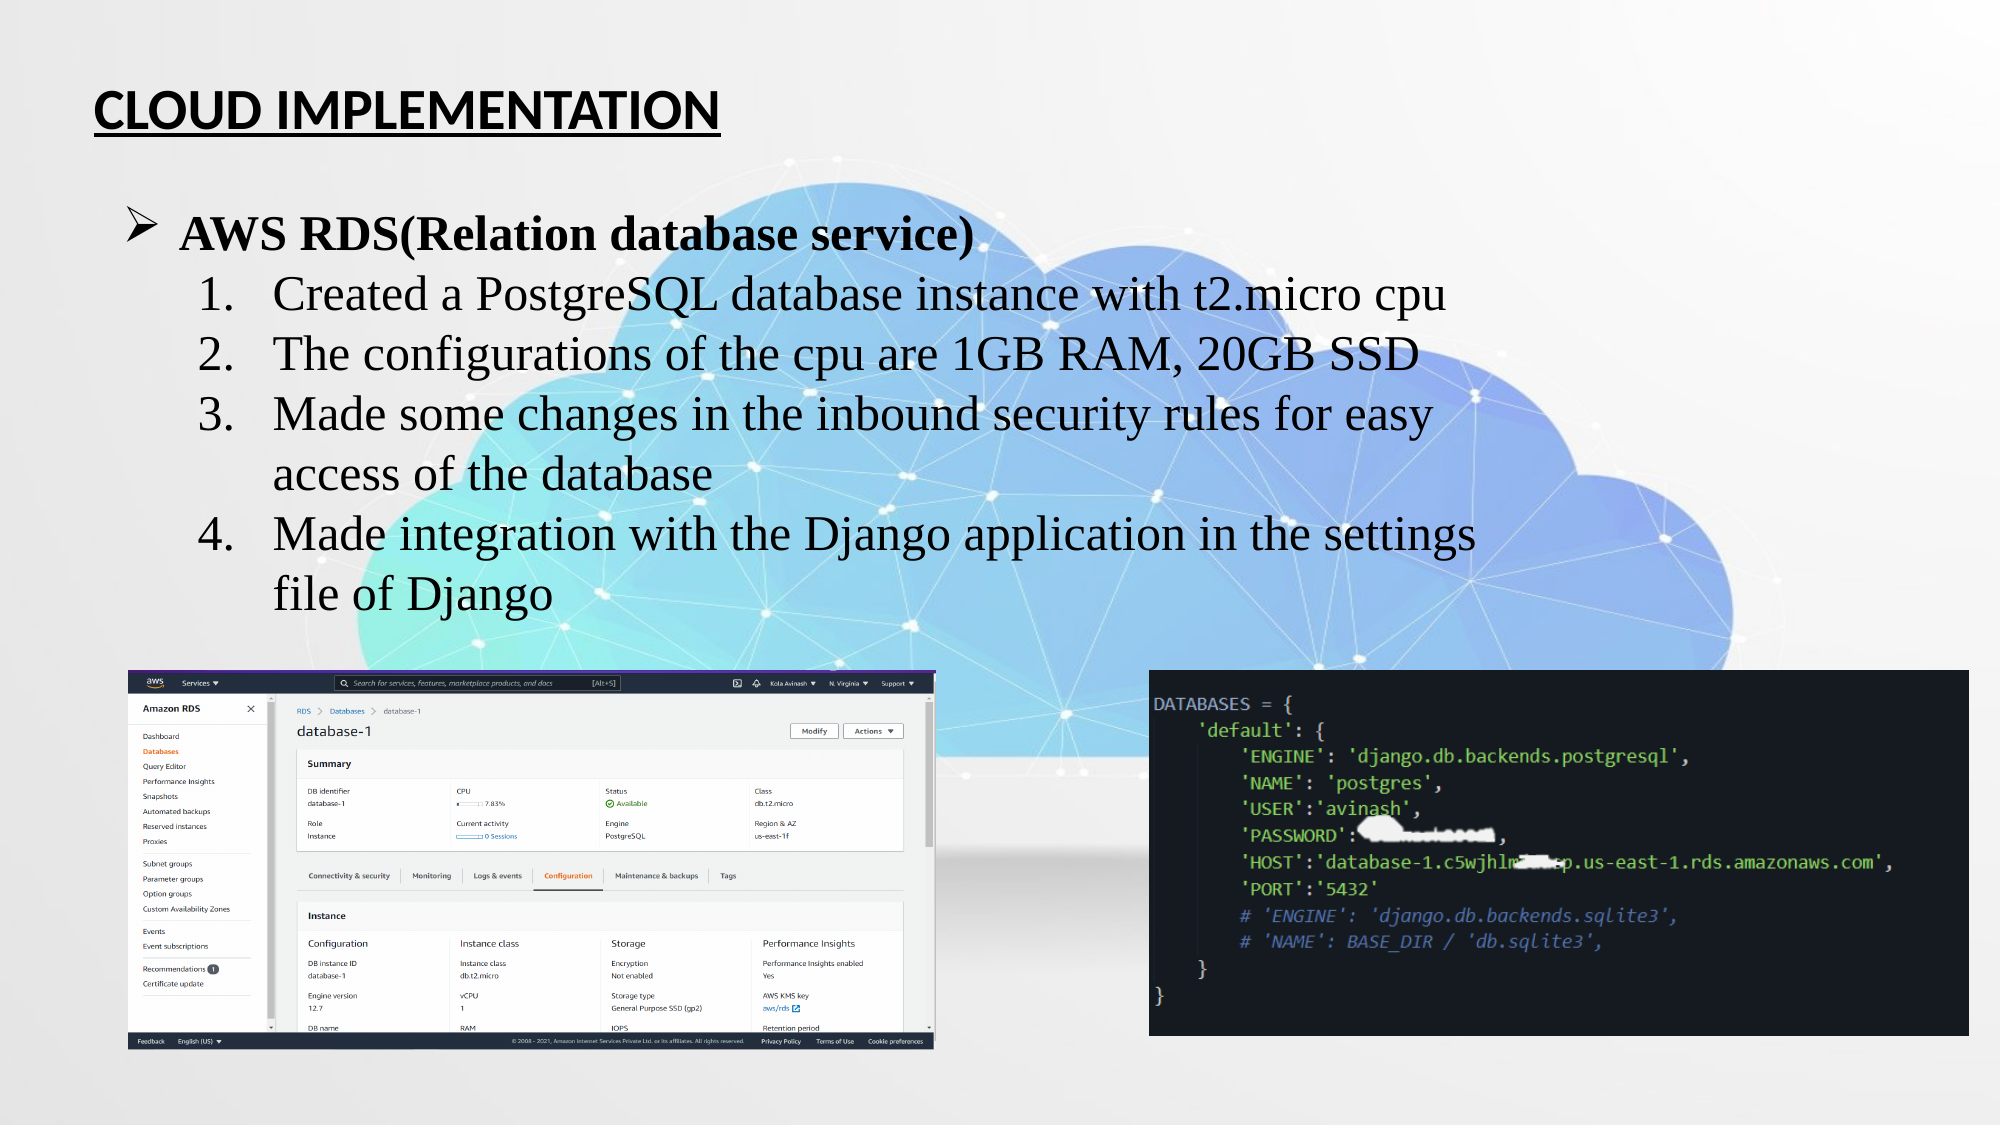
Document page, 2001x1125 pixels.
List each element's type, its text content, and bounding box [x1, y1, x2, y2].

picture [128, 670, 936, 1050]
picture [1149, 670, 1969, 1036]
text_box CLOUD IMPLEMENTATION [78, 63, 736, 149]
text_box AWS RDS(Relation database service) Created a PostgreSQL database instance with t2.micro cpu The configurations of the cpu are 1GB RAM, 20GB SSD Made some changes in the inbound security rules for easy access of the database Made integration with the Django application in the settings file of Django [107, 193, 1509, 689]
